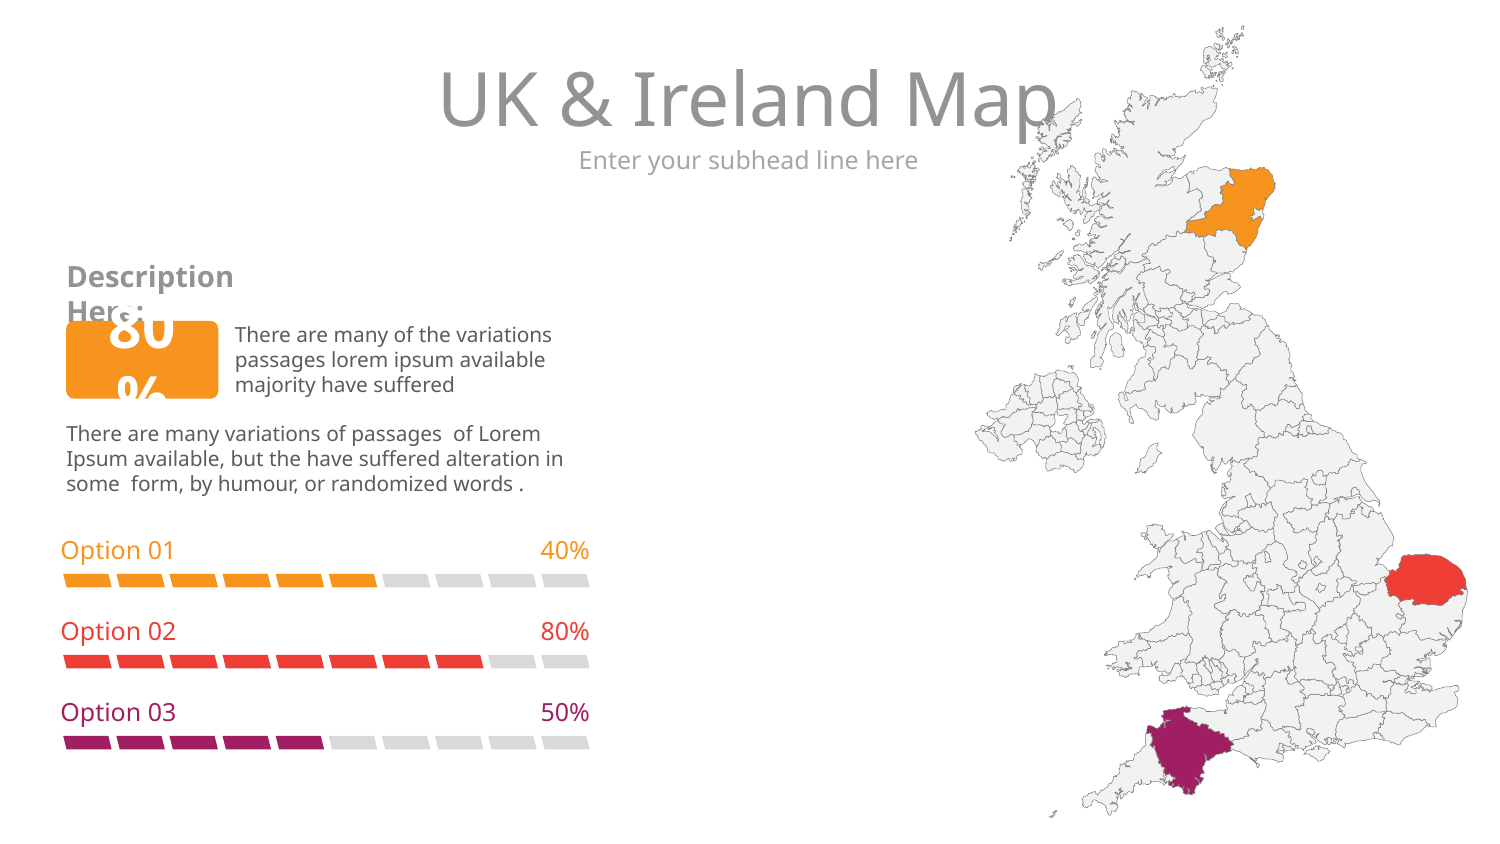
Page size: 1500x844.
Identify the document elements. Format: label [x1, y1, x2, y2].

text_box [62, 735, 590, 750]
text_box [60, 615, 177, 646]
text_box [528, 534, 590, 565]
text_box [528, 615, 590, 646]
text_box [66, 420, 591, 496]
text_box [974, 25, 1469, 819]
text_box [62, 654, 590, 669]
text_box [62, 573, 590, 588]
text_box [66, 257, 590, 399]
title [62, 55, 974, 138]
text_box [60, 696, 177, 727]
text_box [528, 696, 590, 727]
list [62, 144, 974, 174]
text_box [60, 534, 177, 565]
